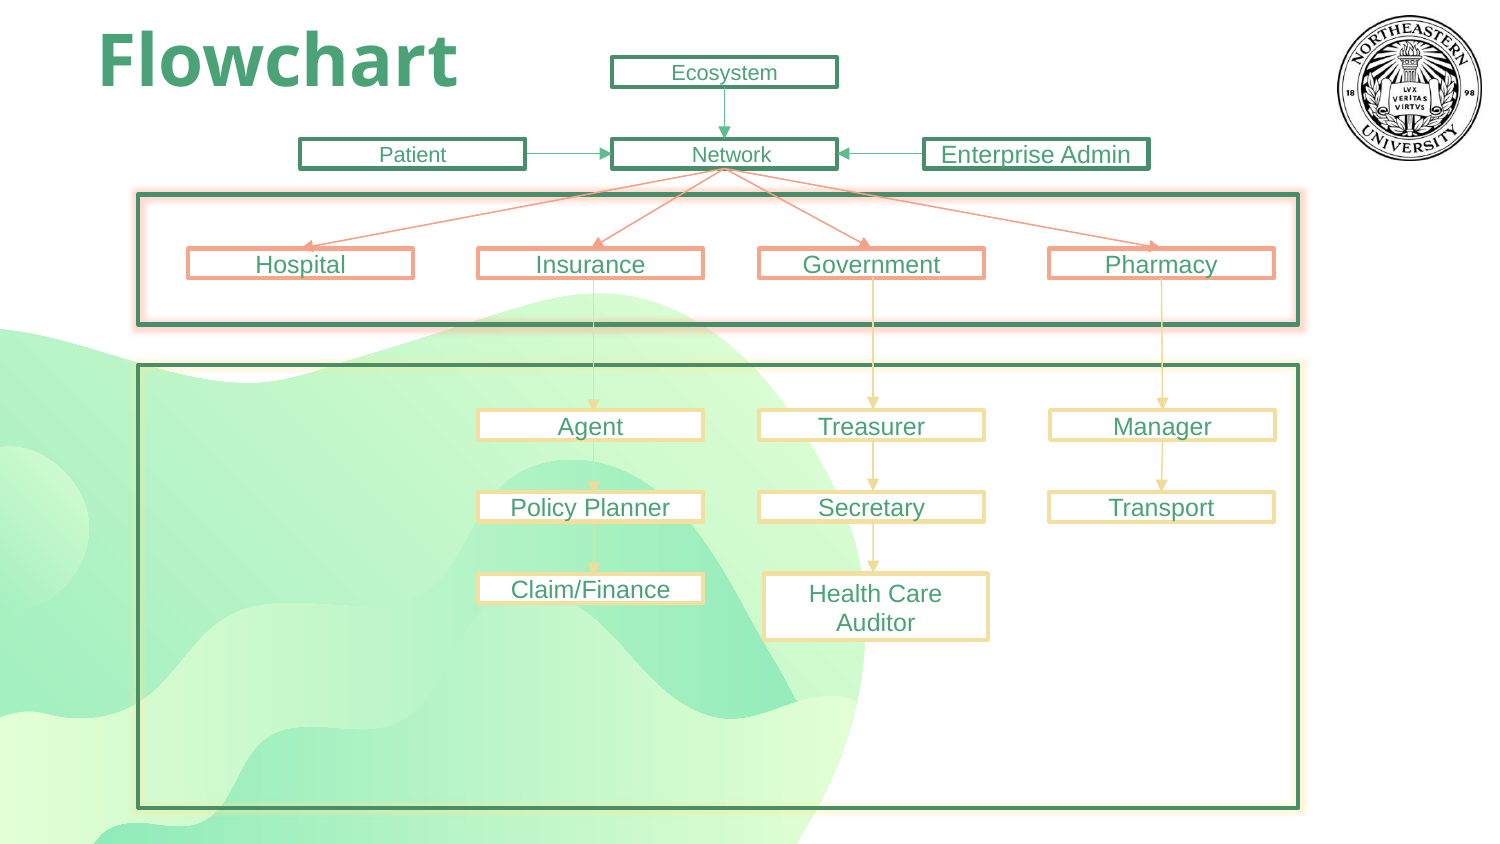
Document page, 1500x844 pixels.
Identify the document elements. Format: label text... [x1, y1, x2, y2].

text_box Claim/Finance [476, 572, 705, 605]
text_box Secretary [757, 490, 986, 524]
text_box [136, 363, 1300, 810]
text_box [590, 168, 721, 249]
text_box Agent [476, 408, 705, 442]
text_box Enterprise Admin [922, 137, 1151, 166]
text_box Health Care Auditor [762, 571, 990, 642]
text_box ENetwork [610, 137, 839, 165]
text_box Patient [298, 137, 527, 168]
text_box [300, 168, 588, 249]
picture [1336, 15, 1483, 161]
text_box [724, 168, 1162, 249]
text_box Policy Planner [476, 490, 705, 524]
text_box Ecosystem [610, 55, 839, 89]
text_box Treasurer [757, 408, 986, 442]
text_box Flowchart [37, 31, 518, 84]
text_box [136, 192, 1300, 327]
